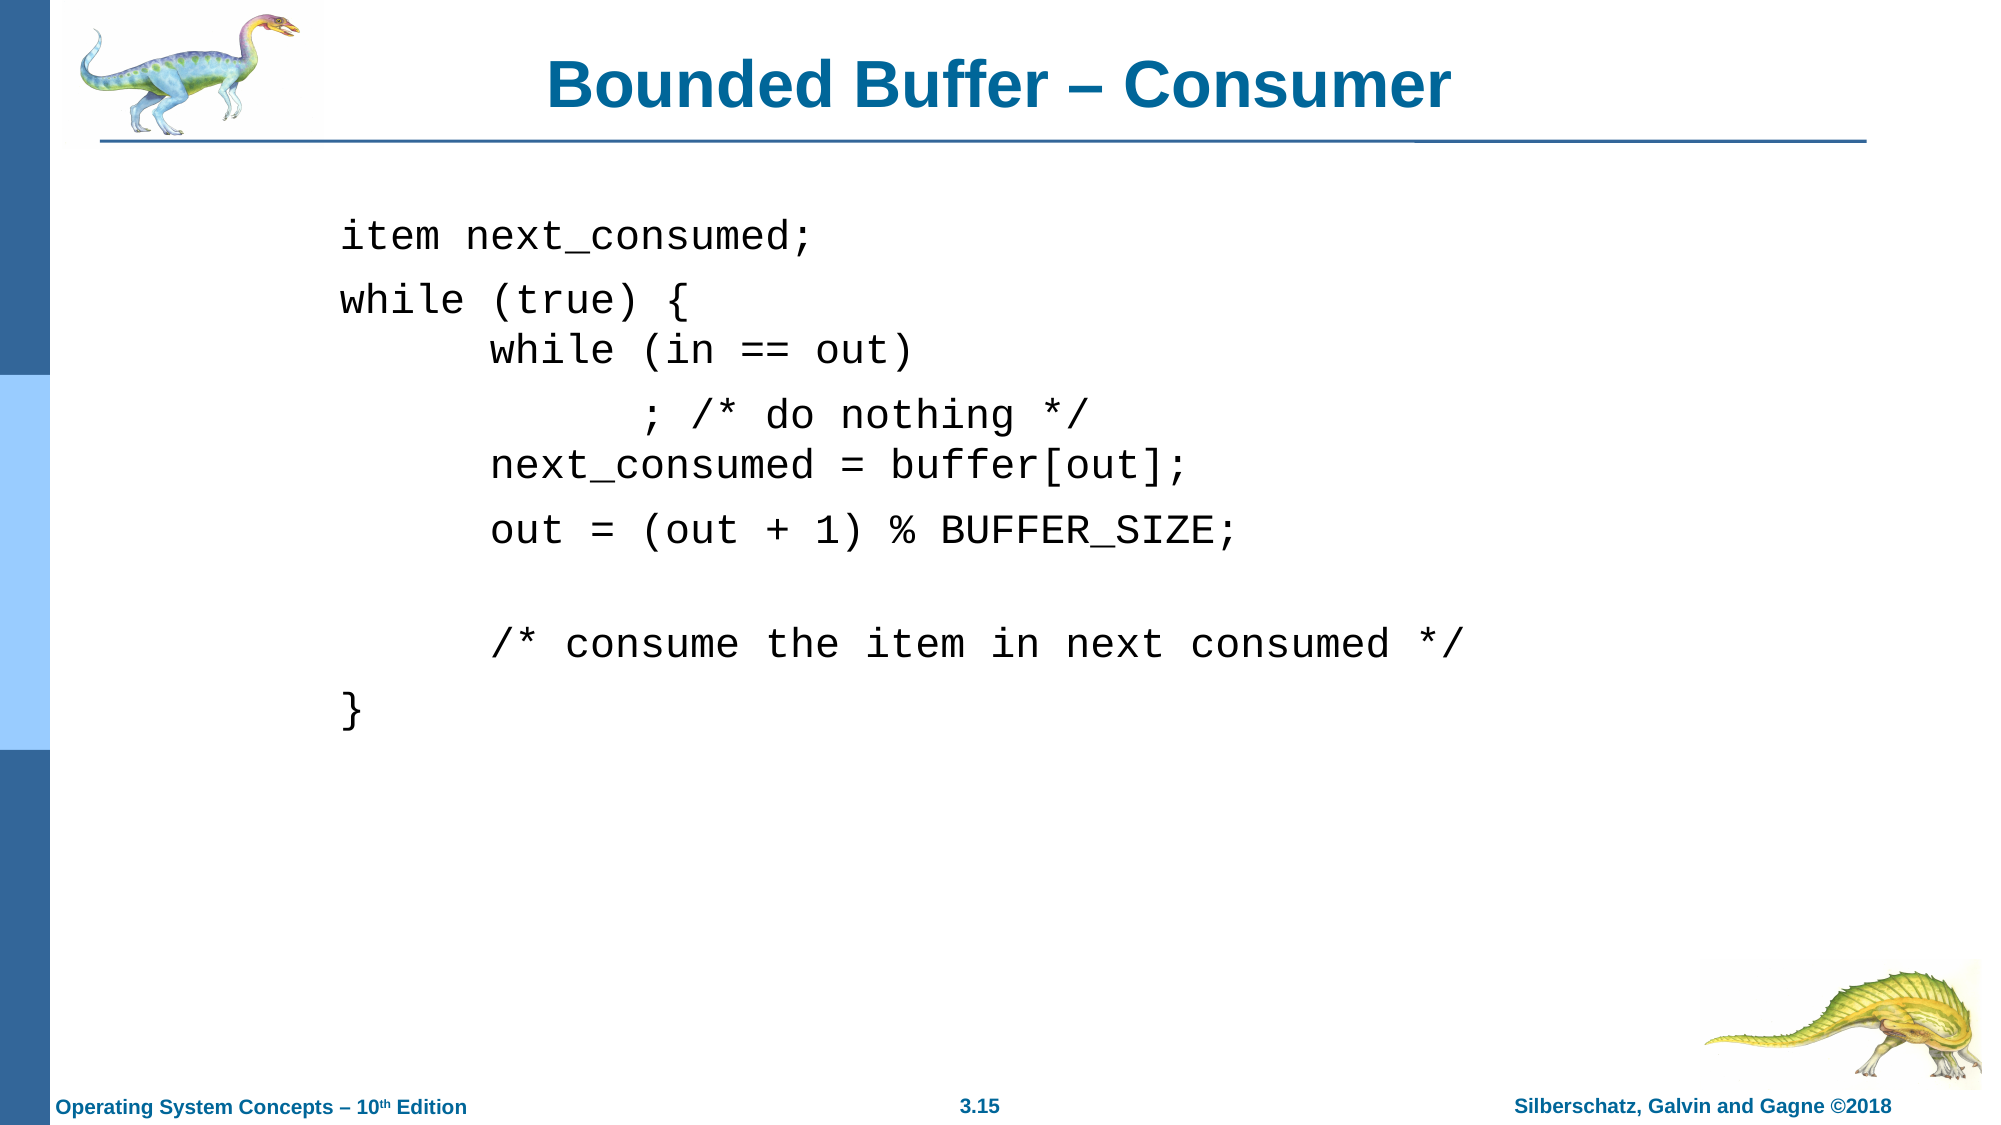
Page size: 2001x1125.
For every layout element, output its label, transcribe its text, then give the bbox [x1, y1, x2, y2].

picture [1831, 1098, 1839, 1103]
title Bounded Buffer – Consumer [324, 33, 1675, 128]
picture [1700, 959, 1982, 1090]
picture [62, 0, 324, 149]
list item next_consumed; while (true) { while (in == out) ; /* do nothing */ next_consumed = buffer[out]; out = (out + 1) % BUFFER_SIZE; /* consume the item in next consumed */ } [324, 200, 1652, 924]
